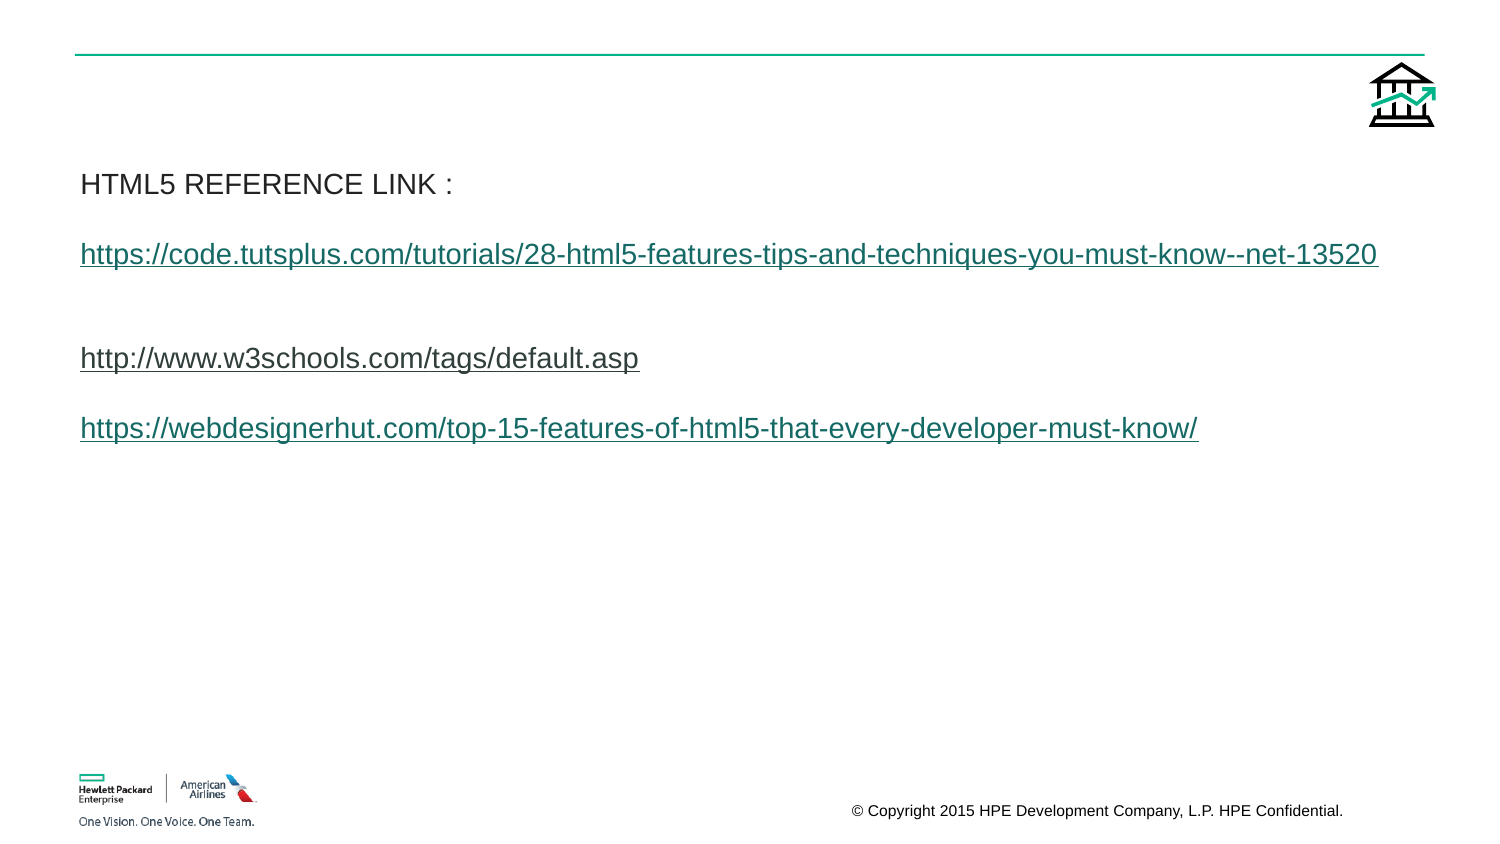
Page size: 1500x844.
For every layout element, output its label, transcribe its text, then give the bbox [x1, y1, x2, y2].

text_box HTML5 REFERENCE LINK : https://code.tutsplus.com/tutorials/28-html5-features-tips-and-techniques-you-must-know--net-13520 http://www.w3schools.com/tags/default.asp https://webdesignerhut.com/top-15-features-of-html5-that-every-developer-must-know/ [80, 165, 1408, 789]
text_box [1368, 62, 1436, 127]
picture [74, 773, 258, 831]
